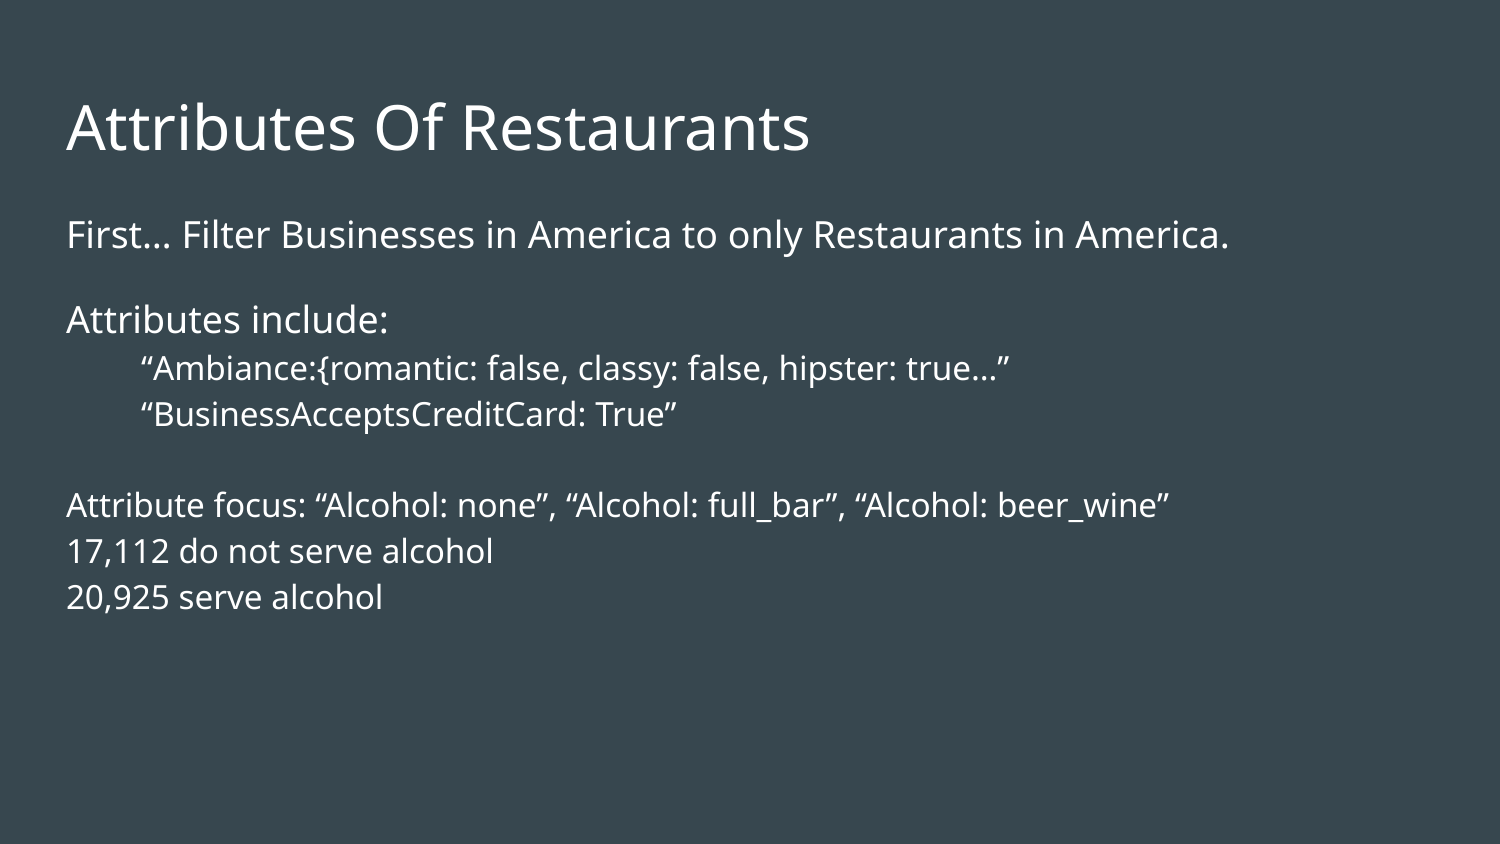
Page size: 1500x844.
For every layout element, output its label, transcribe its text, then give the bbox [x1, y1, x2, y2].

list First… Filter Businesses in America to only Restaurants in America. Attributes include: “Ambiance:{romantic: false, classy: false, hipster: true…” “BusinessAcceptsCreditCard: True” Attribute focus: “Alcohol: none”, “Alcohol: full_bar”, “Alcohol: beer_wine” 17,112 do not serve alcohol 20,925 serve alcohol [51, 189, 1449, 750]
title Attributes Of Restaurants [51, 72, 1449, 167]
